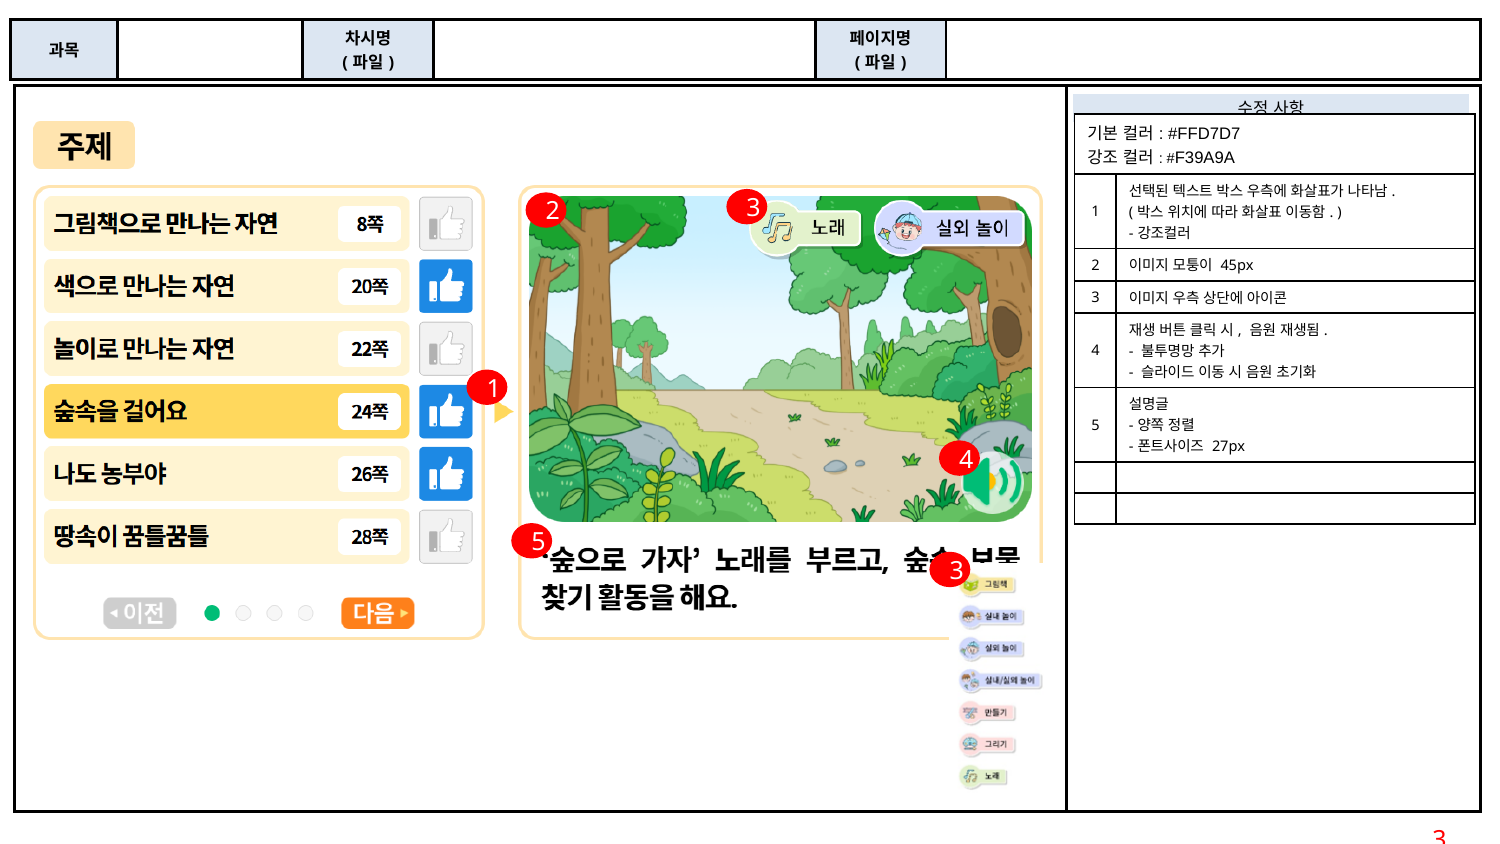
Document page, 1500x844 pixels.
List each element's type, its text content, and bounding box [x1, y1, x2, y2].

table_cell 재생 버튼 클릭 시, 음원 재생됨. - 불투명망 추가 - 슬라이드 이동 시 음원 초기화 [1117, 314, 1474, 387]
picture [29, 114, 1046, 798]
table_cell 3 [1075, 282, 1115, 312]
table_cell 4 [1075, 314, 1115, 387]
table_cell 1 [1075, 175, 1115, 248]
table_cell 선택된 텍스트 박스 우측에 화살표가 나타남. (박스 위치에 따라 화살표 이동함. ) -강조컬러 [1117, 175, 1474, 248]
table_cell 이미지 모퉁이 45px [1117, 249, 1474, 280]
table_cell 5 [1075, 388, 1115, 461]
table_cell [1117, 494, 1474, 523]
table_cell 이미지 우측 상단에 아이콘 [1117, 282, 1474, 312]
table_cell [1075, 463, 1115, 492]
table_cell 2 [1075, 249, 1115, 280]
table_header 기본 컬러: #FFD7D7 강조 컬러: #F39A9A [1075, 115, 1474, 173]
table_cell [1117, 463, 1474, 492]
table_cell [1075, 494, 1115, 523]
table_cell 설명글 -양쪽 정렬 -폰트사이즈 27px [1117, 388, 1474, 461]
